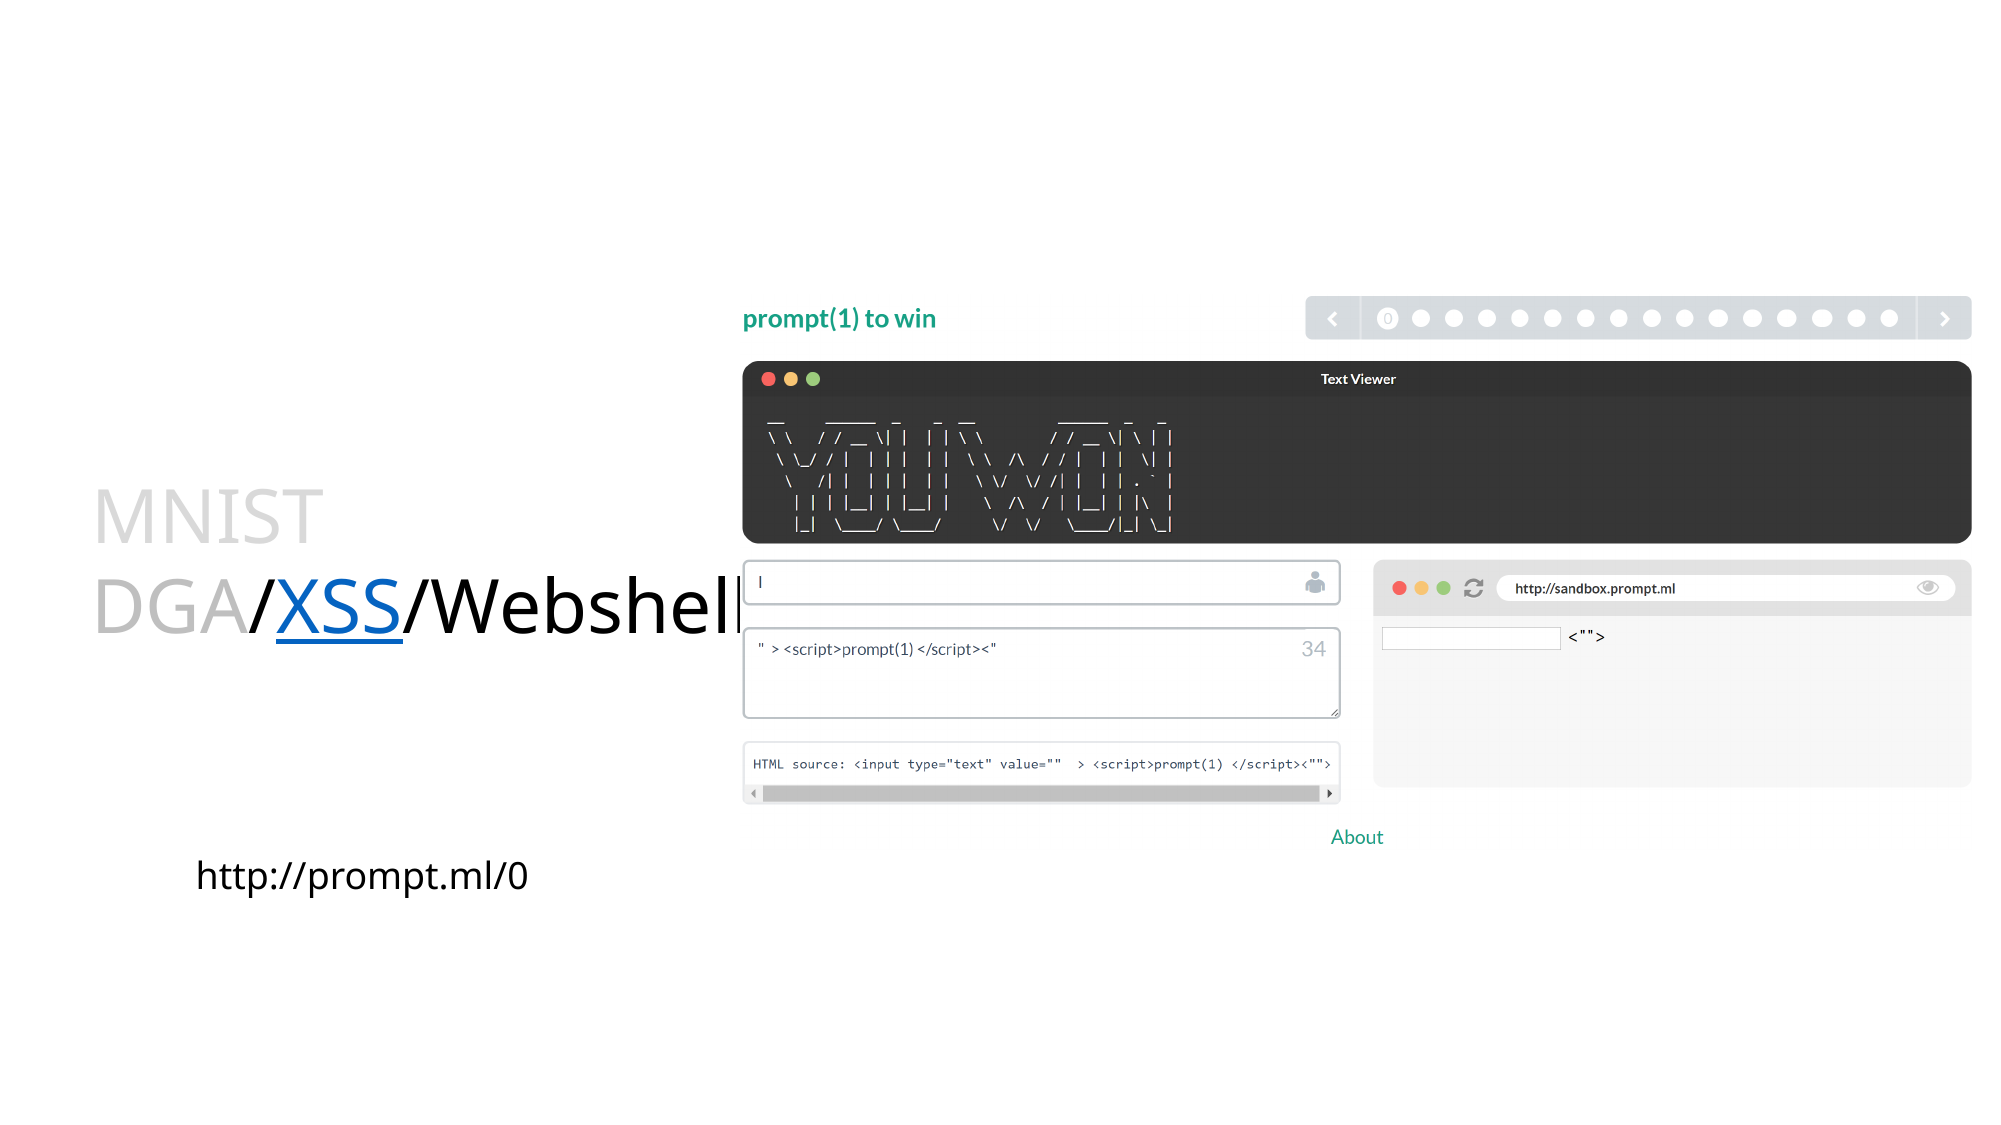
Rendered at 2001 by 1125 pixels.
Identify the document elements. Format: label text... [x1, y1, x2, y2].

text_box [131, 544, 740, 762]
text_box http://prompt.ml/0 [180, 844, 544, 905]
text_box MNIST DGA/XSS/Webshell [76, 449, 740, 762]
picture [740, 294, 1972, 850]
